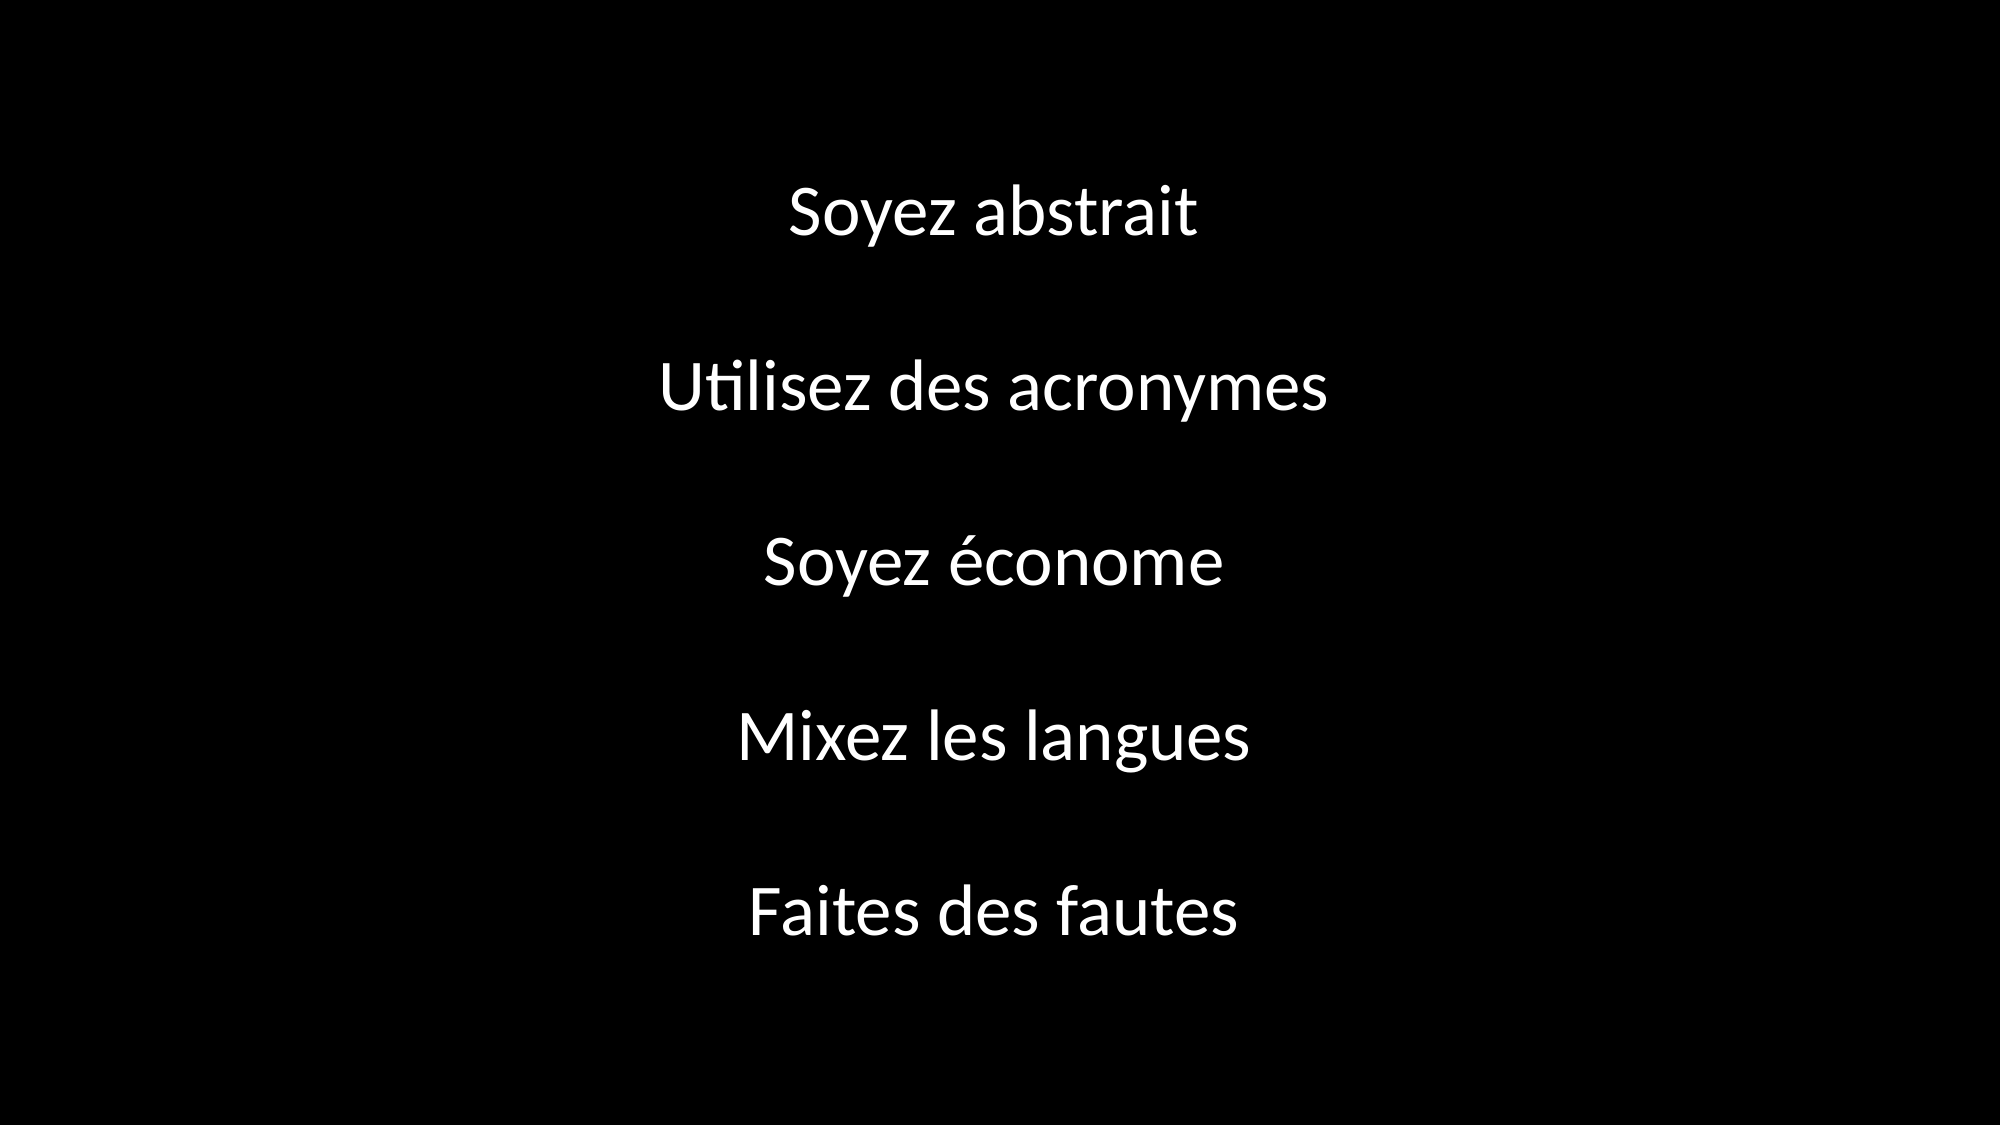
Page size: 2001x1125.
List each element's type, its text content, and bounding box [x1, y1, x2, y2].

text_box Soyez abstrait Utilisez des acronymes Soyez économe Mixez les langues Faites des fautes [424, 155, 1564, 958]
